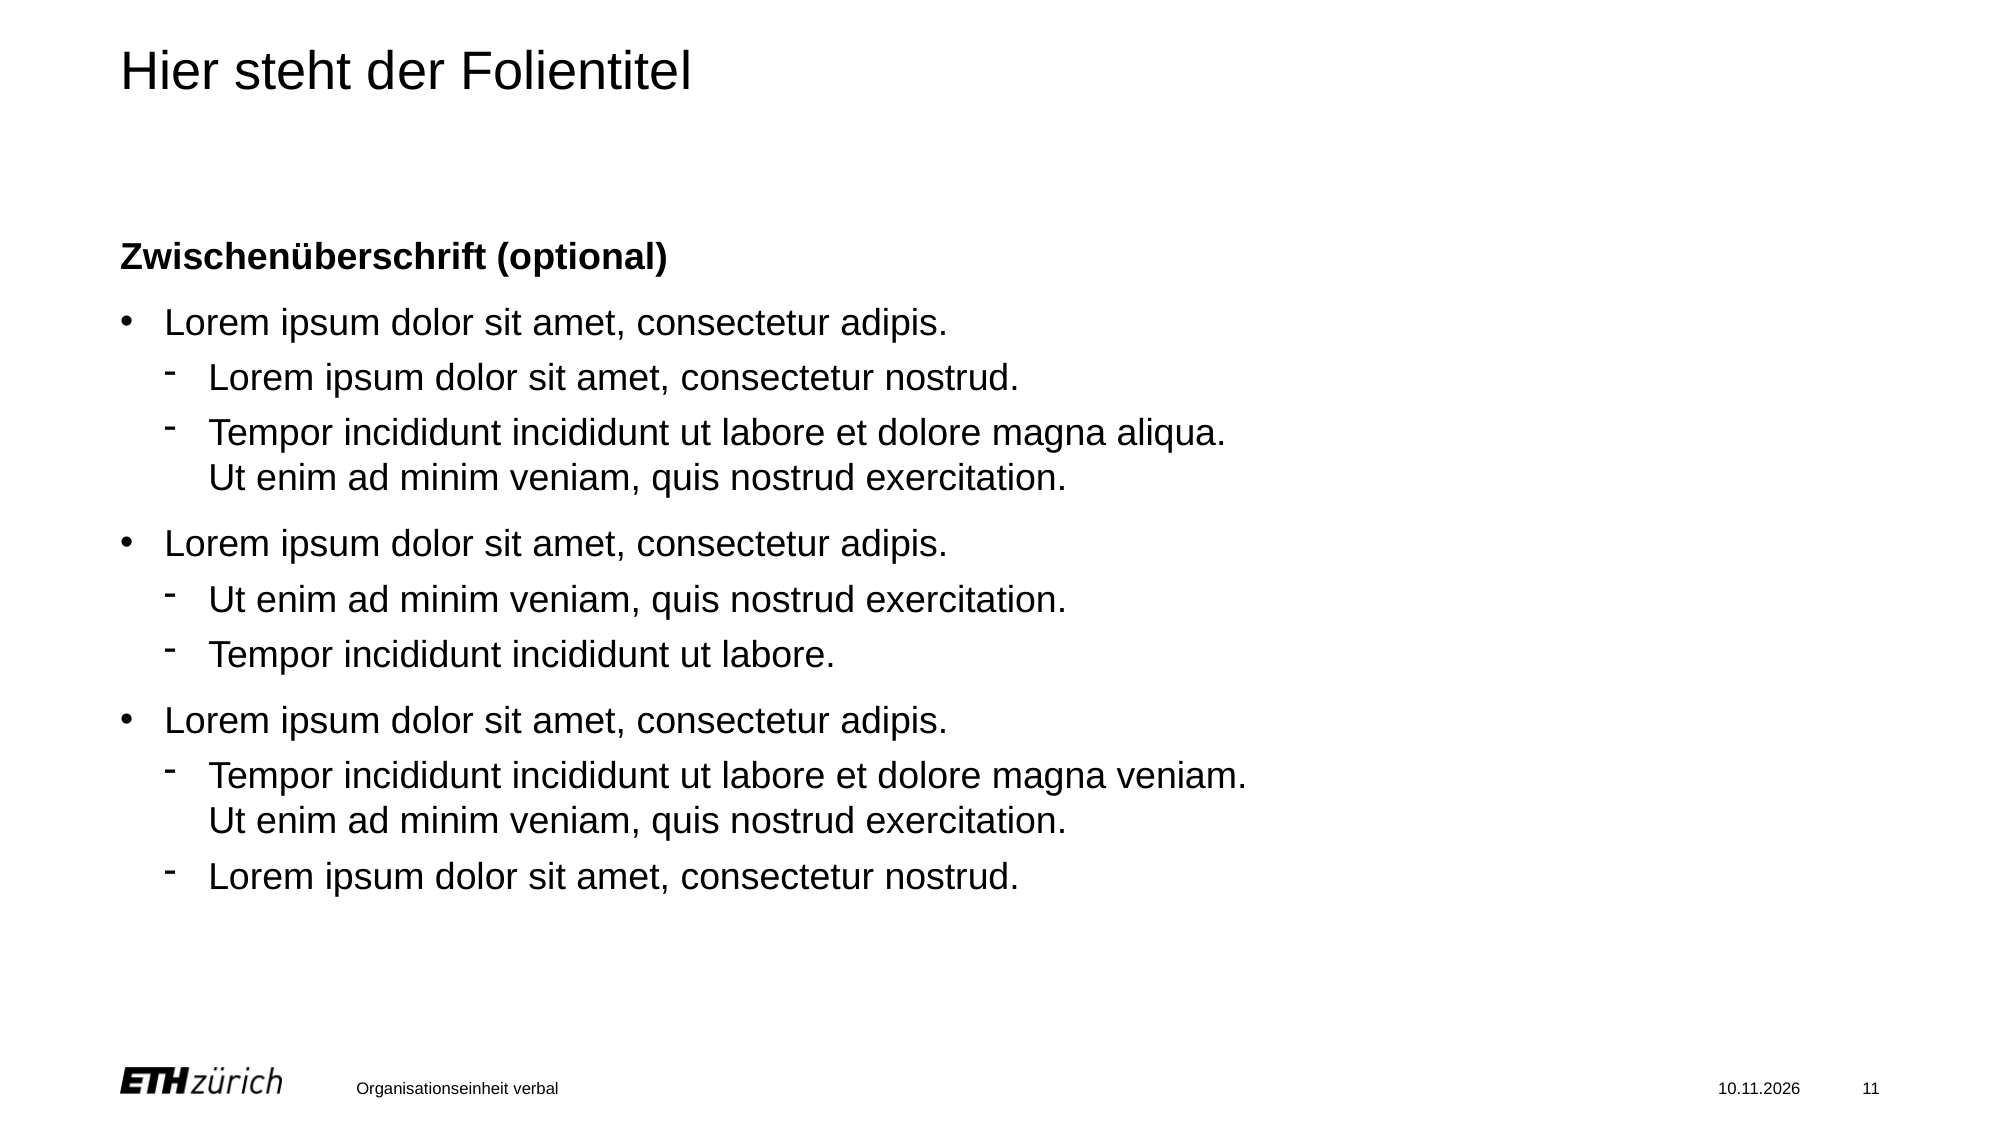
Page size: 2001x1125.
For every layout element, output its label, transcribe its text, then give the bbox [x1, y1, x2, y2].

title Hier steht der Folientitel [120, 42, 1880, 191]
slide_number 11 [1827, 1069, 1880, 1106]
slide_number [1718, 1069, 1819, 1106]
list Zwischenüberschrift (optional) Lorem ipsum dolor sit amet, consectetur adipis. Lorem ipsum dolor sit amet, consectetur nostrud. Tempor incididunt incididunt ut labore et dolore magna aliqua. Ut enim ad minim veniam, quis nostrud exercitation. Lorem ipsum dolor sit amet, consectetur adipis. Ut enim ad minim veniam, quis nostrud exercitation. Tempor incididunt incididunt ut labore. Lorem ipsum dolor sit amet, consectetur adipis. Tempor incididunt incididunt ut labore et dolore magna veniam. Ut enim ad minim veniam, quis nostrud exercitation. Lorem ipsum dolor sit amet, consectetur nostrud. [120, 231, 1880, 1000]
picture [120, 1067, 282, 1094]
footer Organisationseinheit verbal [356, 1069, 1243, 1106]
